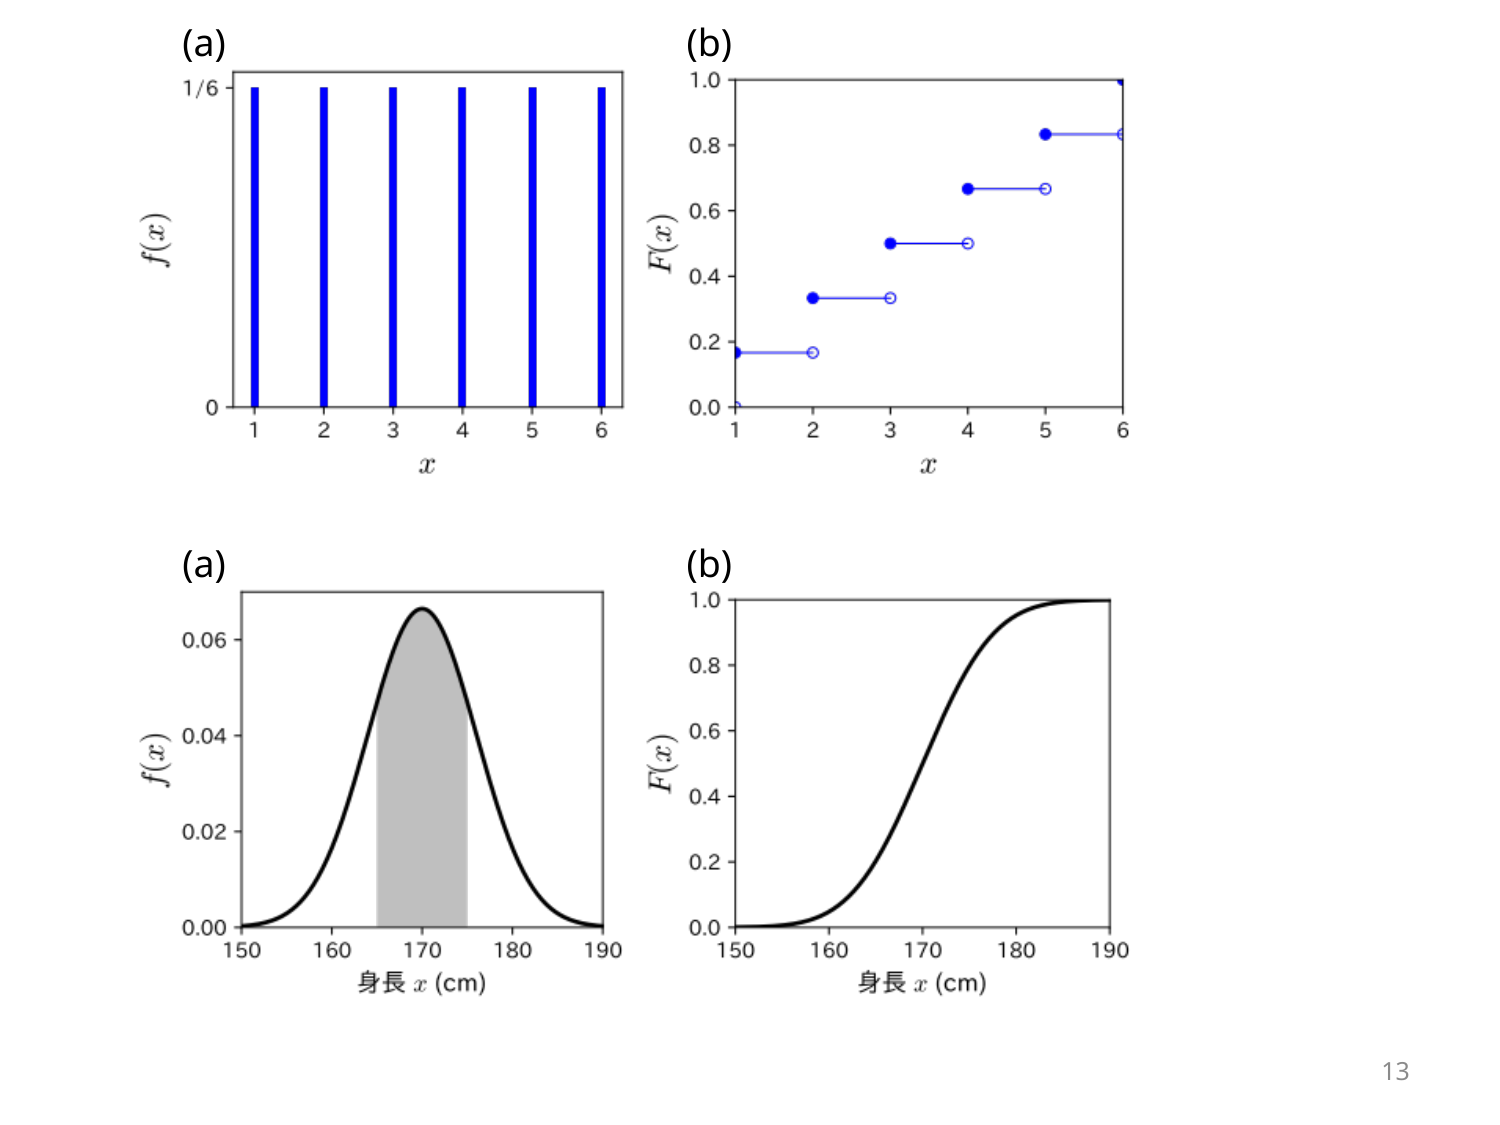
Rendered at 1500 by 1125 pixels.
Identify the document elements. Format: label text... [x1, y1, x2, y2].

text_box (a) [167, 11, 241, 40]
picture [109, 562, 1157, 1028]
text_box (b) [671, 11, 747, 40]
slide_number 13 [1074, 1042, 1425, 1103]
text_box (a) [167, 532, 241, 560]
picture [109, 41, 1157, 507]
text_box (b) [671, 532, 747, 560]
